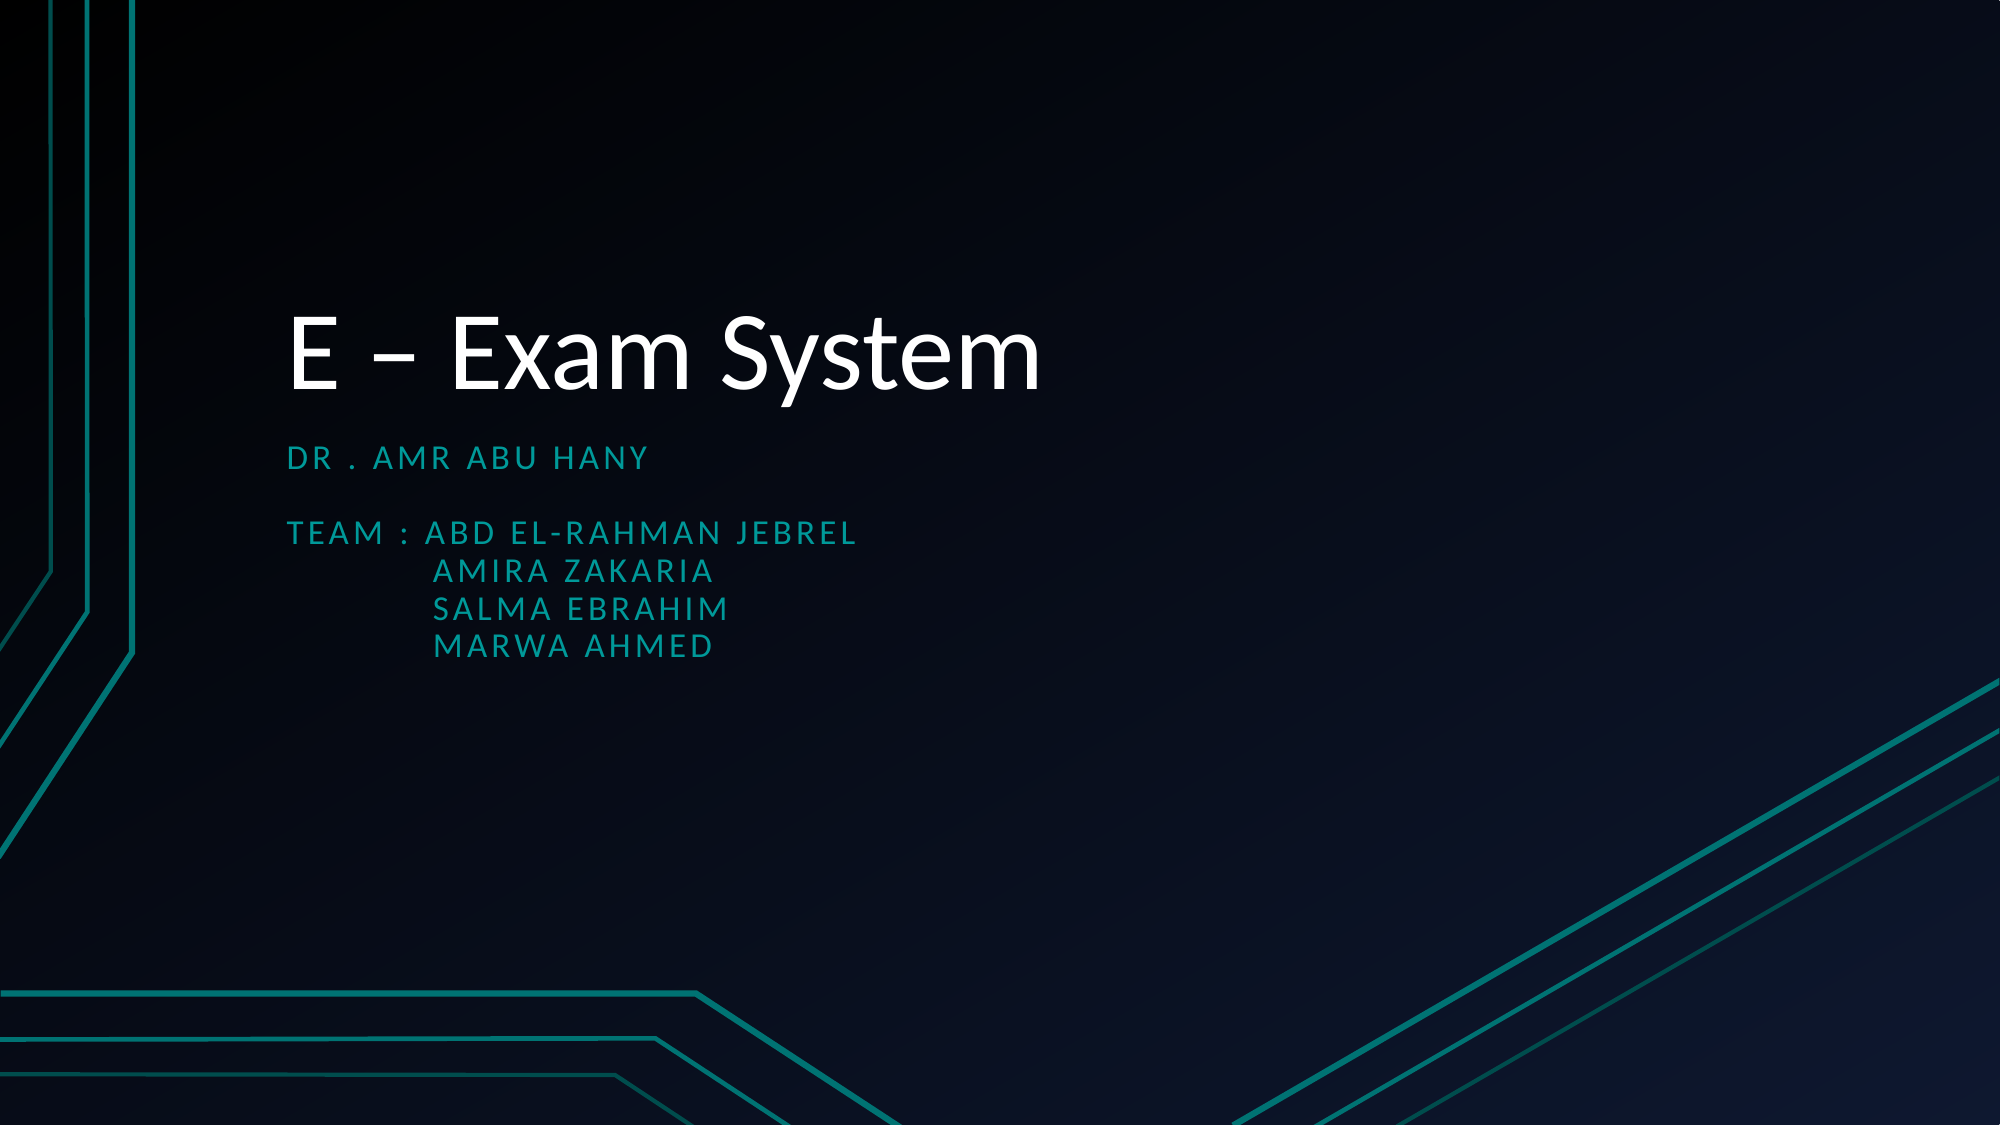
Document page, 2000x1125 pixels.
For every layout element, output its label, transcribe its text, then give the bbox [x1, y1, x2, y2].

title E – Exam System [266, 95, 1700, 424]
subtitle Dr . Amr abu hany Team : Abd el-rahman Jebrel Amira Zakaria salma Ebrahim Marwa ahmed [266, 429, 1700, 717]
